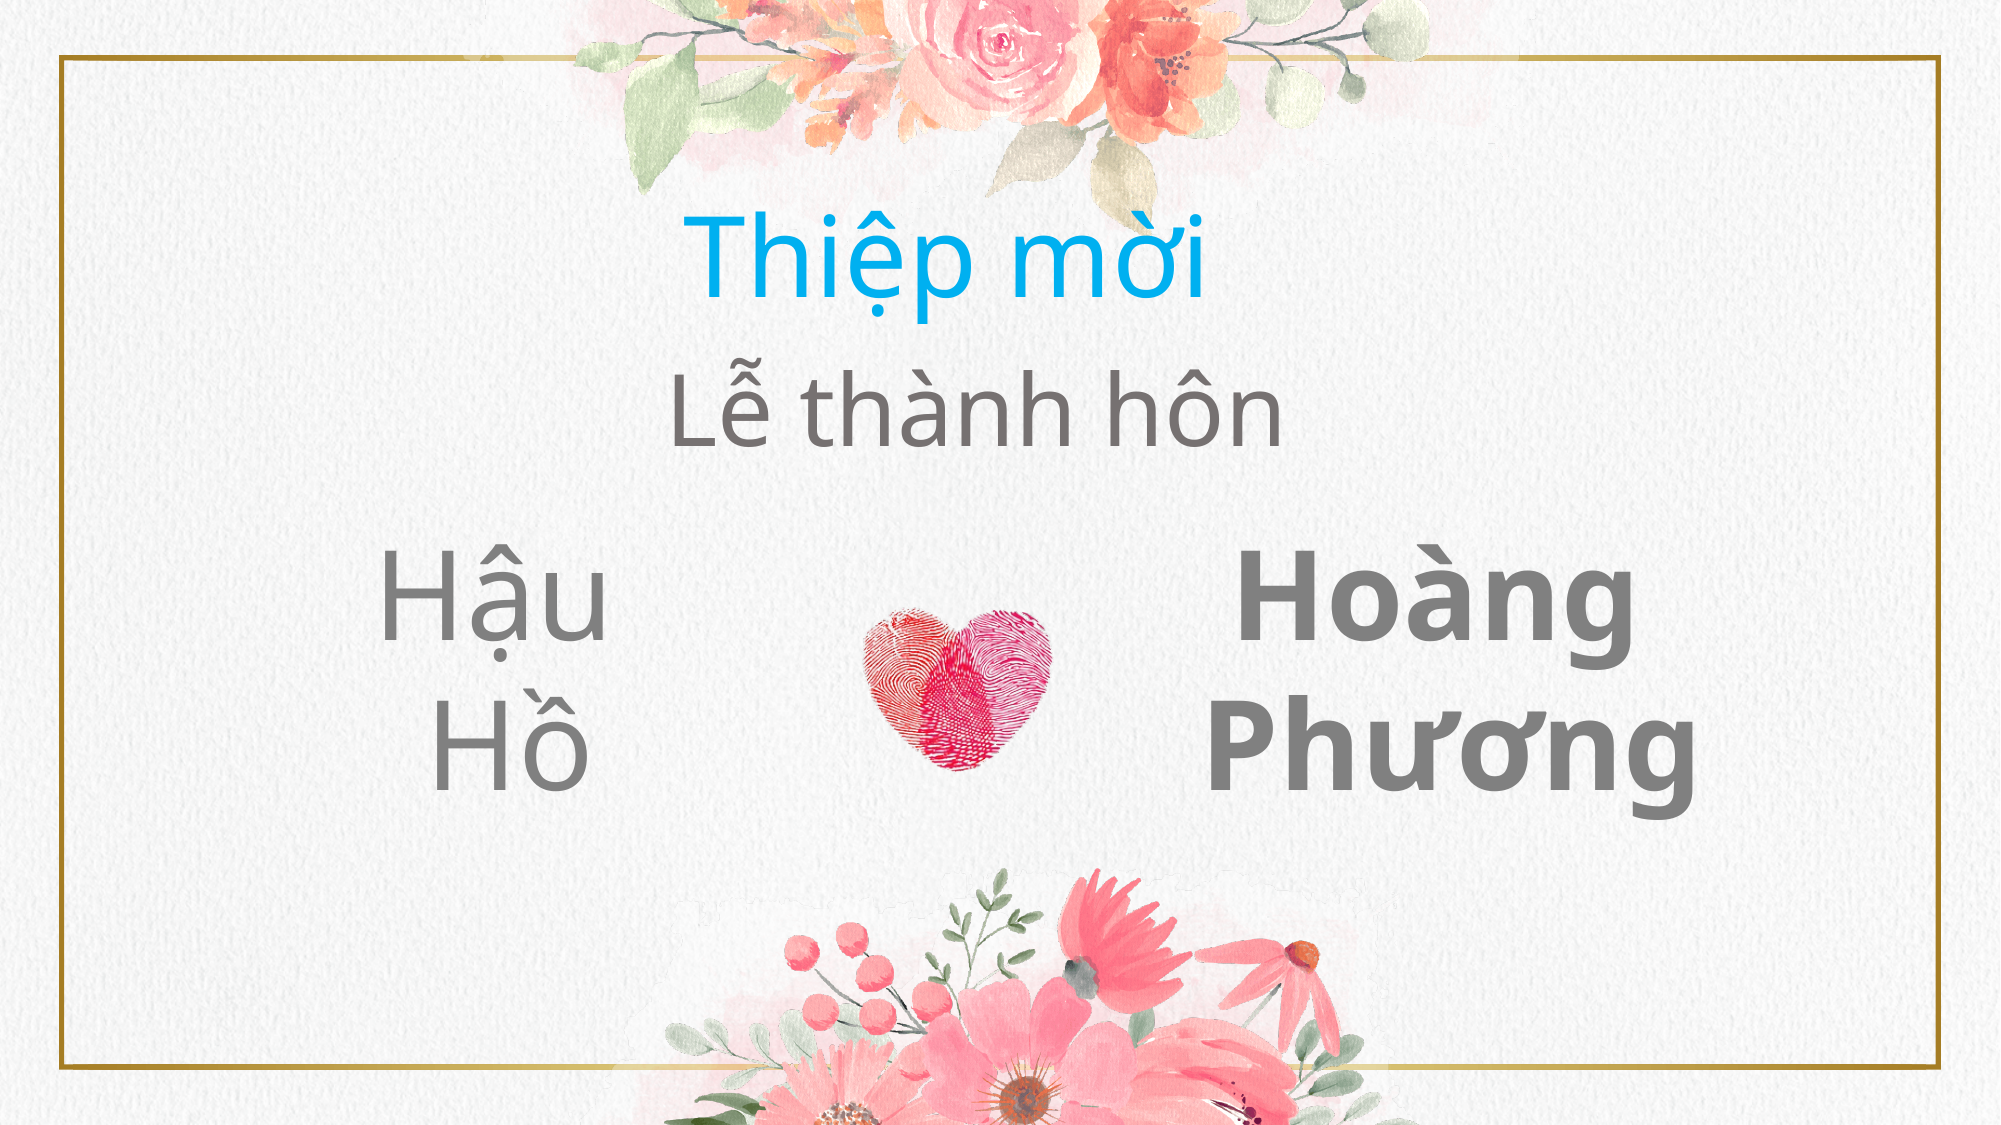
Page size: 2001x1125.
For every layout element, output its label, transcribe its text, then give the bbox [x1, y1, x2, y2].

picture [0, 0, 2001, 1125]
text_box Hậu Hồ [253, 507, 767, 823]
text_box Hoàng Phương [1142, 507, 1762, 823]
text_box Thiệp mời [667, 177, 1228, 327]
text_box Lễ thành hôn [253, 339, 1700, 474]
